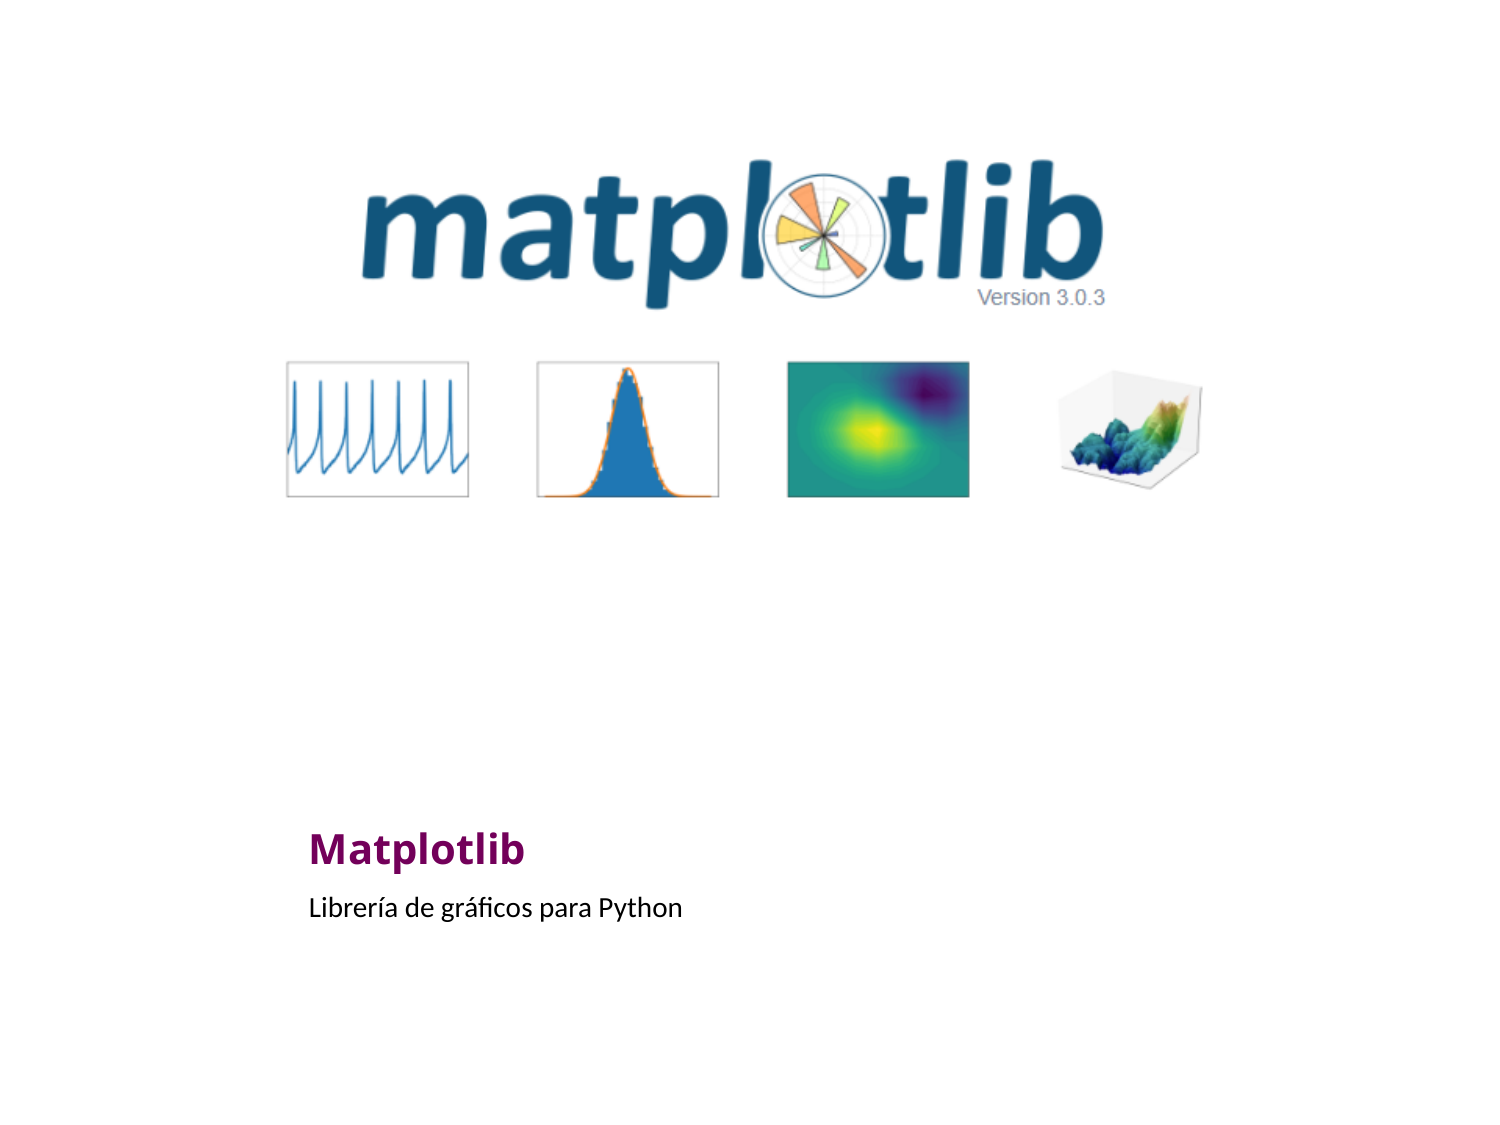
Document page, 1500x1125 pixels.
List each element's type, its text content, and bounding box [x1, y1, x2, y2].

picture [255, 337, 1245, 519]
title Matplotlib [294, 787, 1194, 880]
picture [324, 125, 1176, 325]
list Librería de gráficos para Python [294, 880, 1194, 1013]
